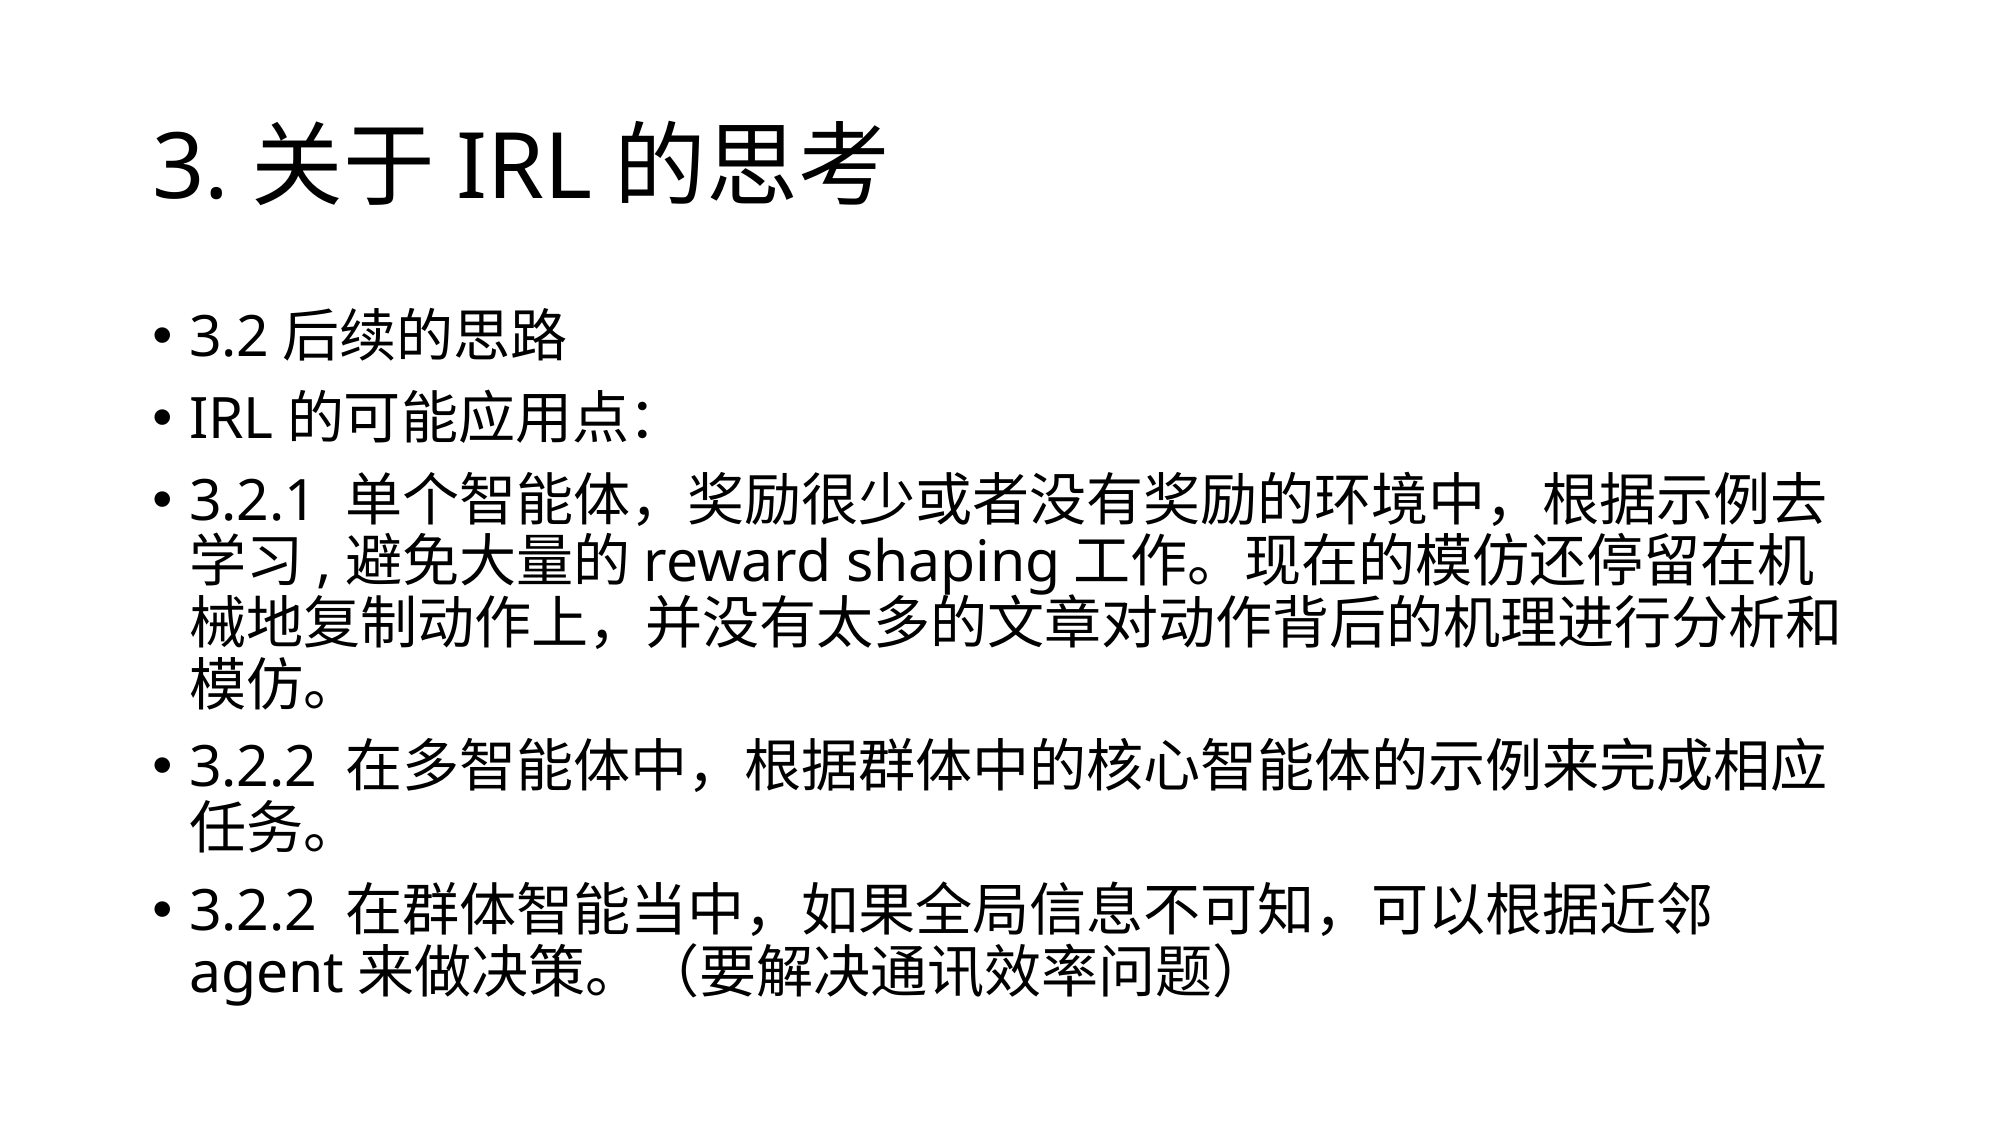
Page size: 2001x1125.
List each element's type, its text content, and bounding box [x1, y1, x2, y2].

title 3.关于IRL的思考 [137, 59, 1863, 278]
list 3.2后续的思路 IRL的可能应用点： 3.2.1 单个智能体，奖励很少或者没有奖励的环境中，根据示例去学习,避免大量的reward shaping工作。现在的模仿还停留在机械地复制动作上，并没有太多的文章对动作背后的机理进行分析和模仿。 3.2.2 在多智能体中，根据群体中的核心智能体的示例来完成相应任务。 3.2.2 在群体智能当中，如果全局信息不可知，可以根据近邻agent来做决策。（要解决通讯效率问题） [137, 299, 1863, 1014]
